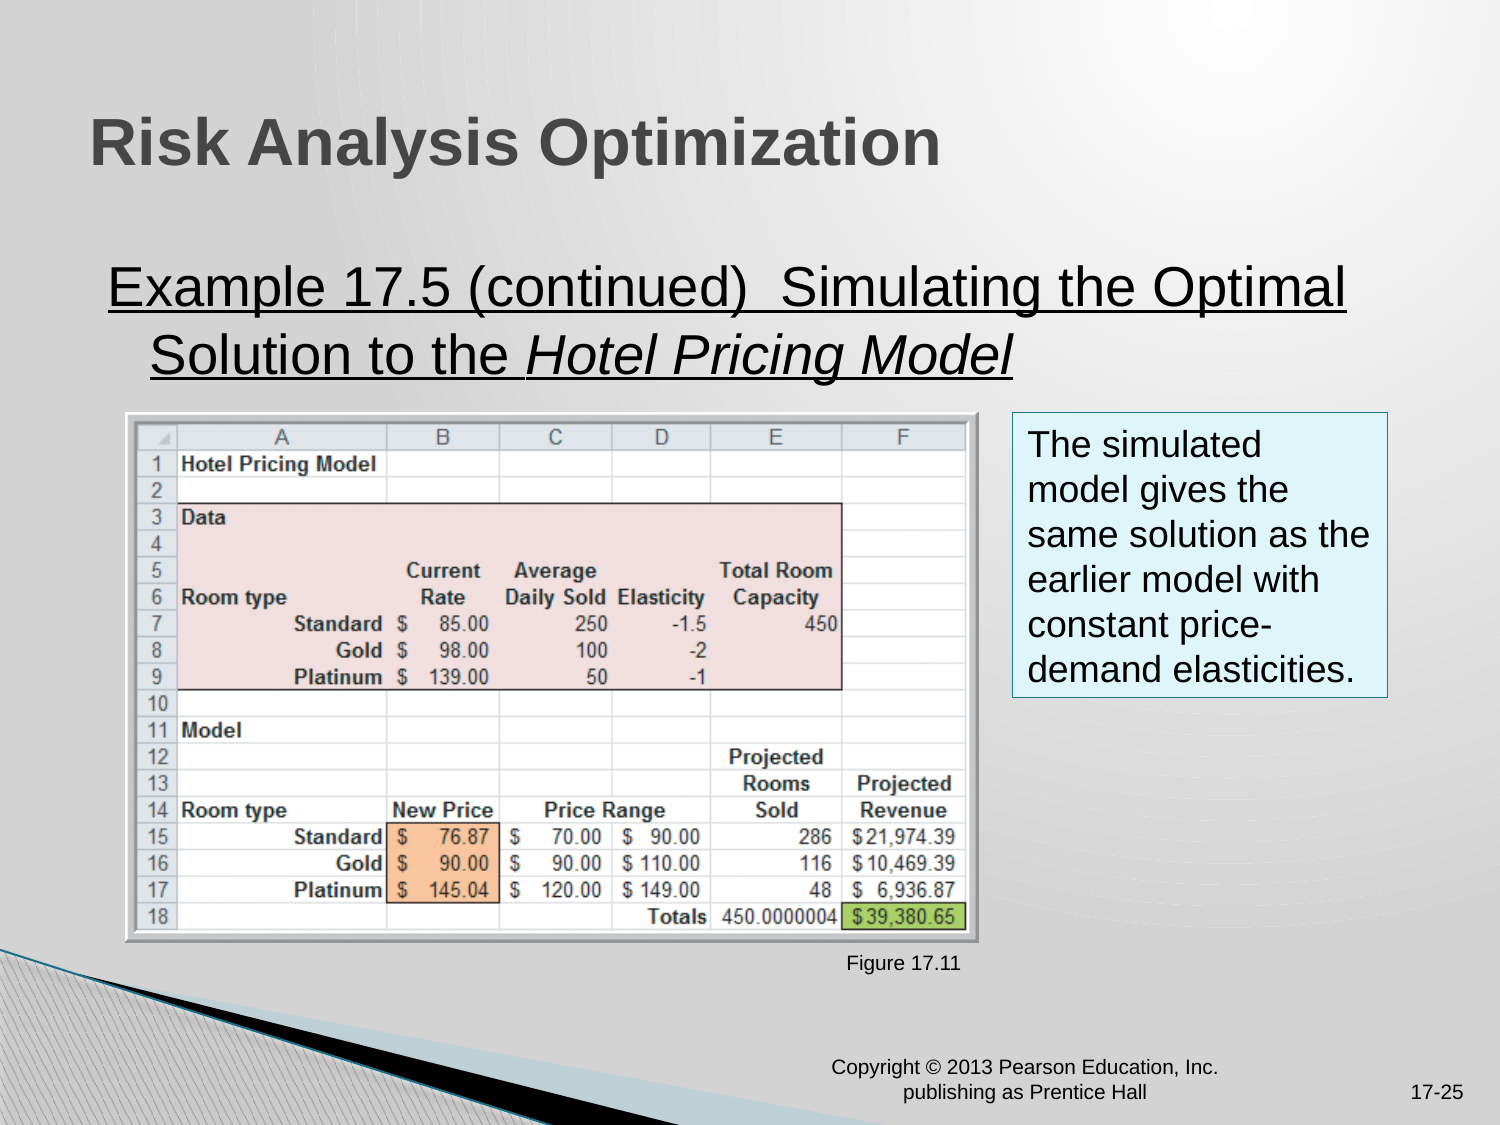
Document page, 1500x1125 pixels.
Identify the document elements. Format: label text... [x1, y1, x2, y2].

picture [124, 412, 979, 943]
text_box Figure 17.11 [831, 953, 977, 982]
list Example 17.5 (continued) Simulating the Optimal Solution to the Hotel Pricing Model [74, 242, 1426, 986]
footer Copyright © 2013 Pearson Education, Inc. publishing as Prentice Hall [812, 1051, 1238, 1112]
slide_number 17-25 [1362, 1051, 1479, 1112]
text_box The simulated model gives the same solution as the earlier model with constant price-demand elasticities. [1012, 412, 1388, 698]
title Risk Analysis Optimization [75, 45, 1425, 233]
